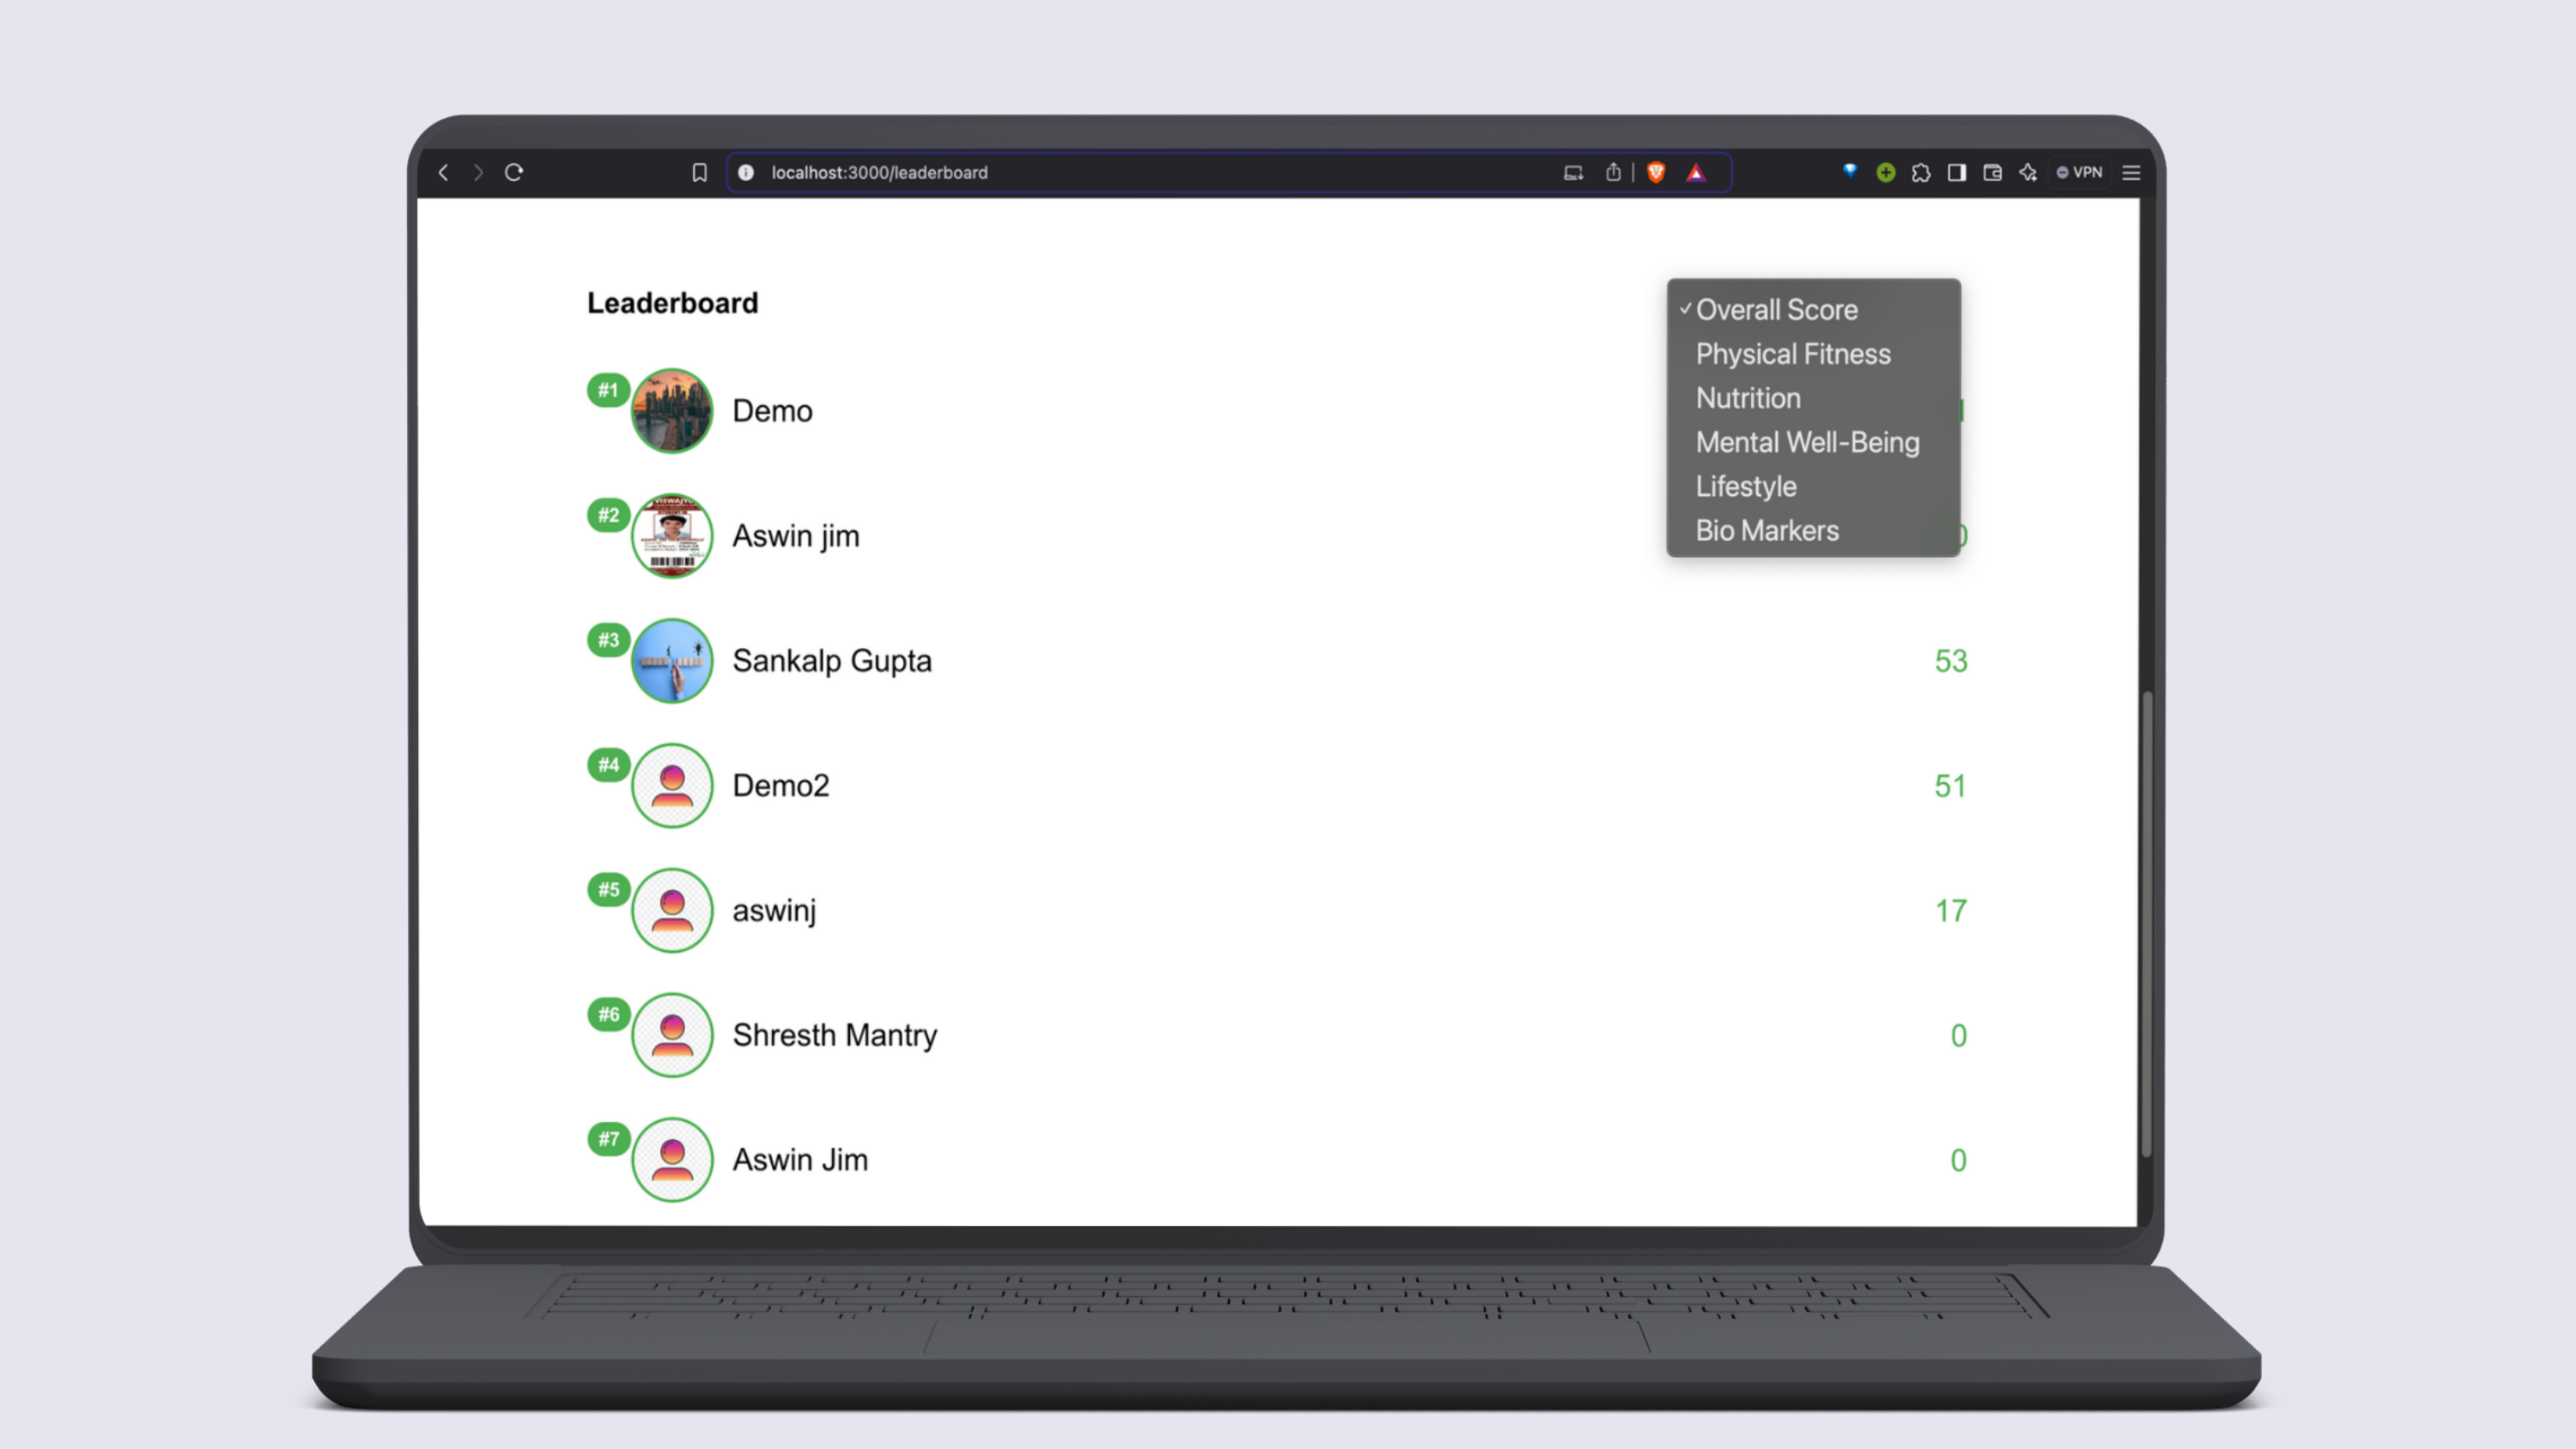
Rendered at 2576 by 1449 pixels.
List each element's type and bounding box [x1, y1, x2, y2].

text_box [270, 113, 2306, 1418]
